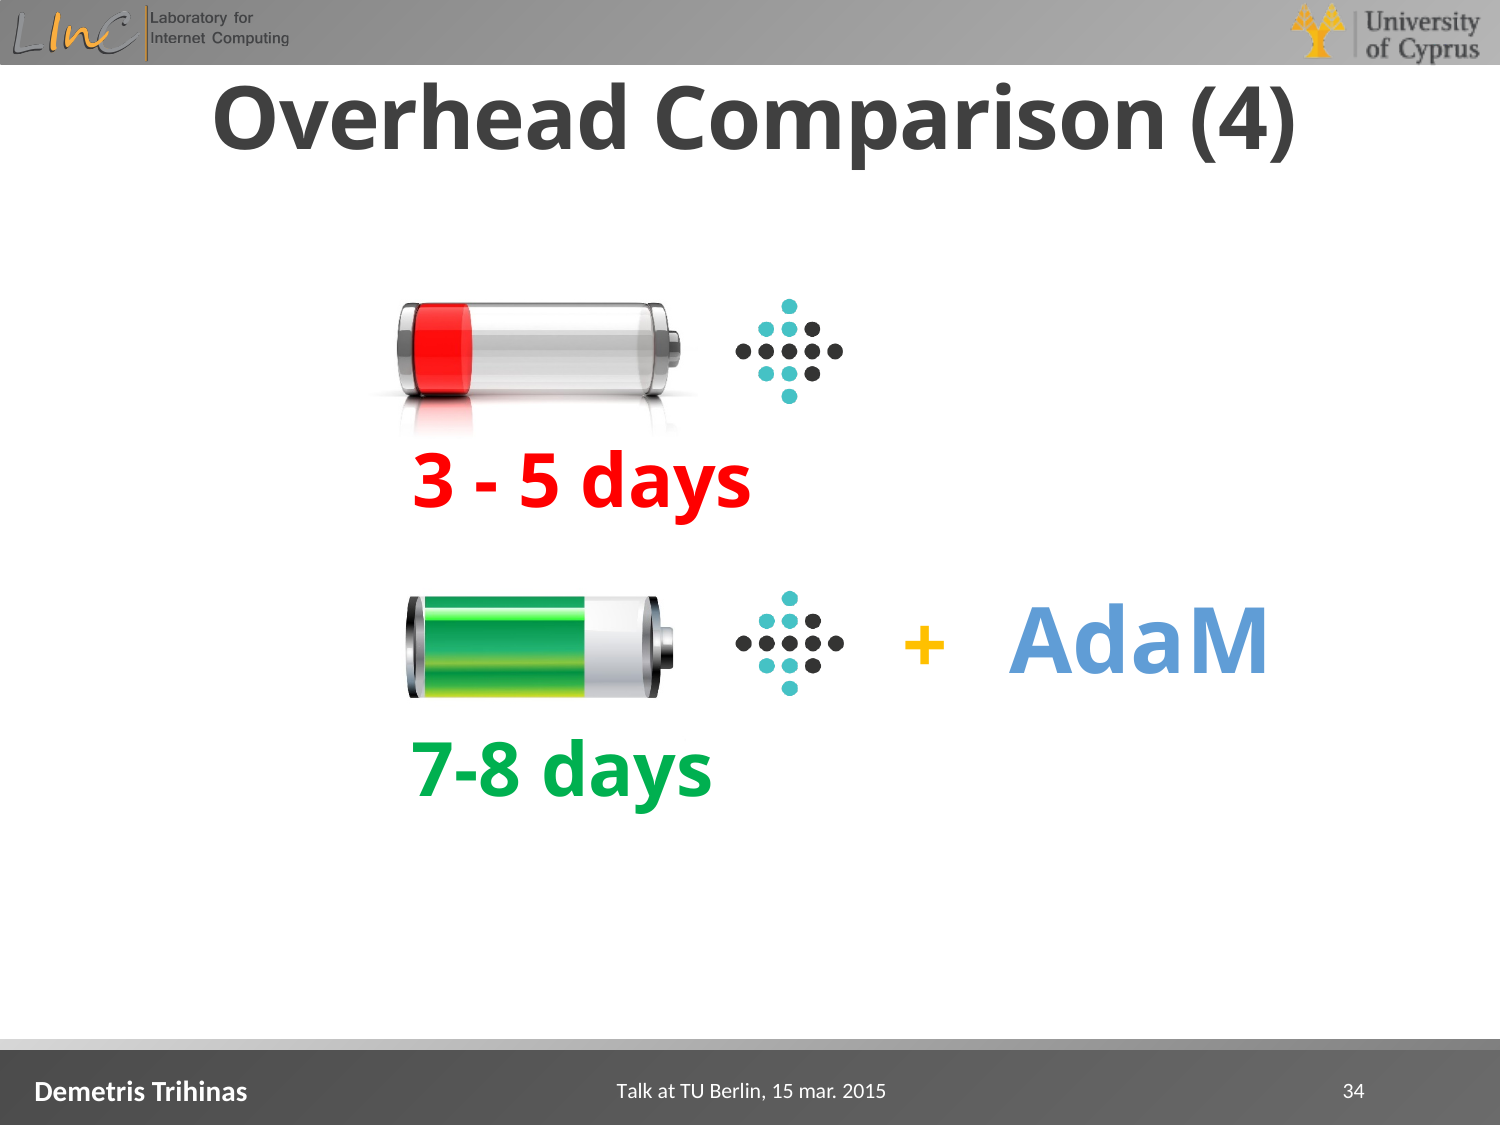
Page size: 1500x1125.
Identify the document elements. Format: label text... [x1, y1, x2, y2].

picture [703, 576, 876, 703]
picture [366, 288, 698, 440]
text_box 7-8 days [380, 714, 846, 818]
picture [1285, 0, 1489, 70]
picture [702, 284, 876, 411]
picture [13, 3, 291, 63]
text_box 3 - 5 days [380, 425, 847, 529]
footer Talk at TU Berlin, 15 mar. 2015 [331, 1059, 1172, 1120]
title Overhead Comparison (4) [135, 55, 1373, 176]
picture [389, 533, 687, 751]
slide_number 34 [1218, 1059, 1380, 1120]
slide_number Demetris Trihinas [19, 1059, 324, 1120]
text_box + AdaM [851, 554, 1317, 720]
